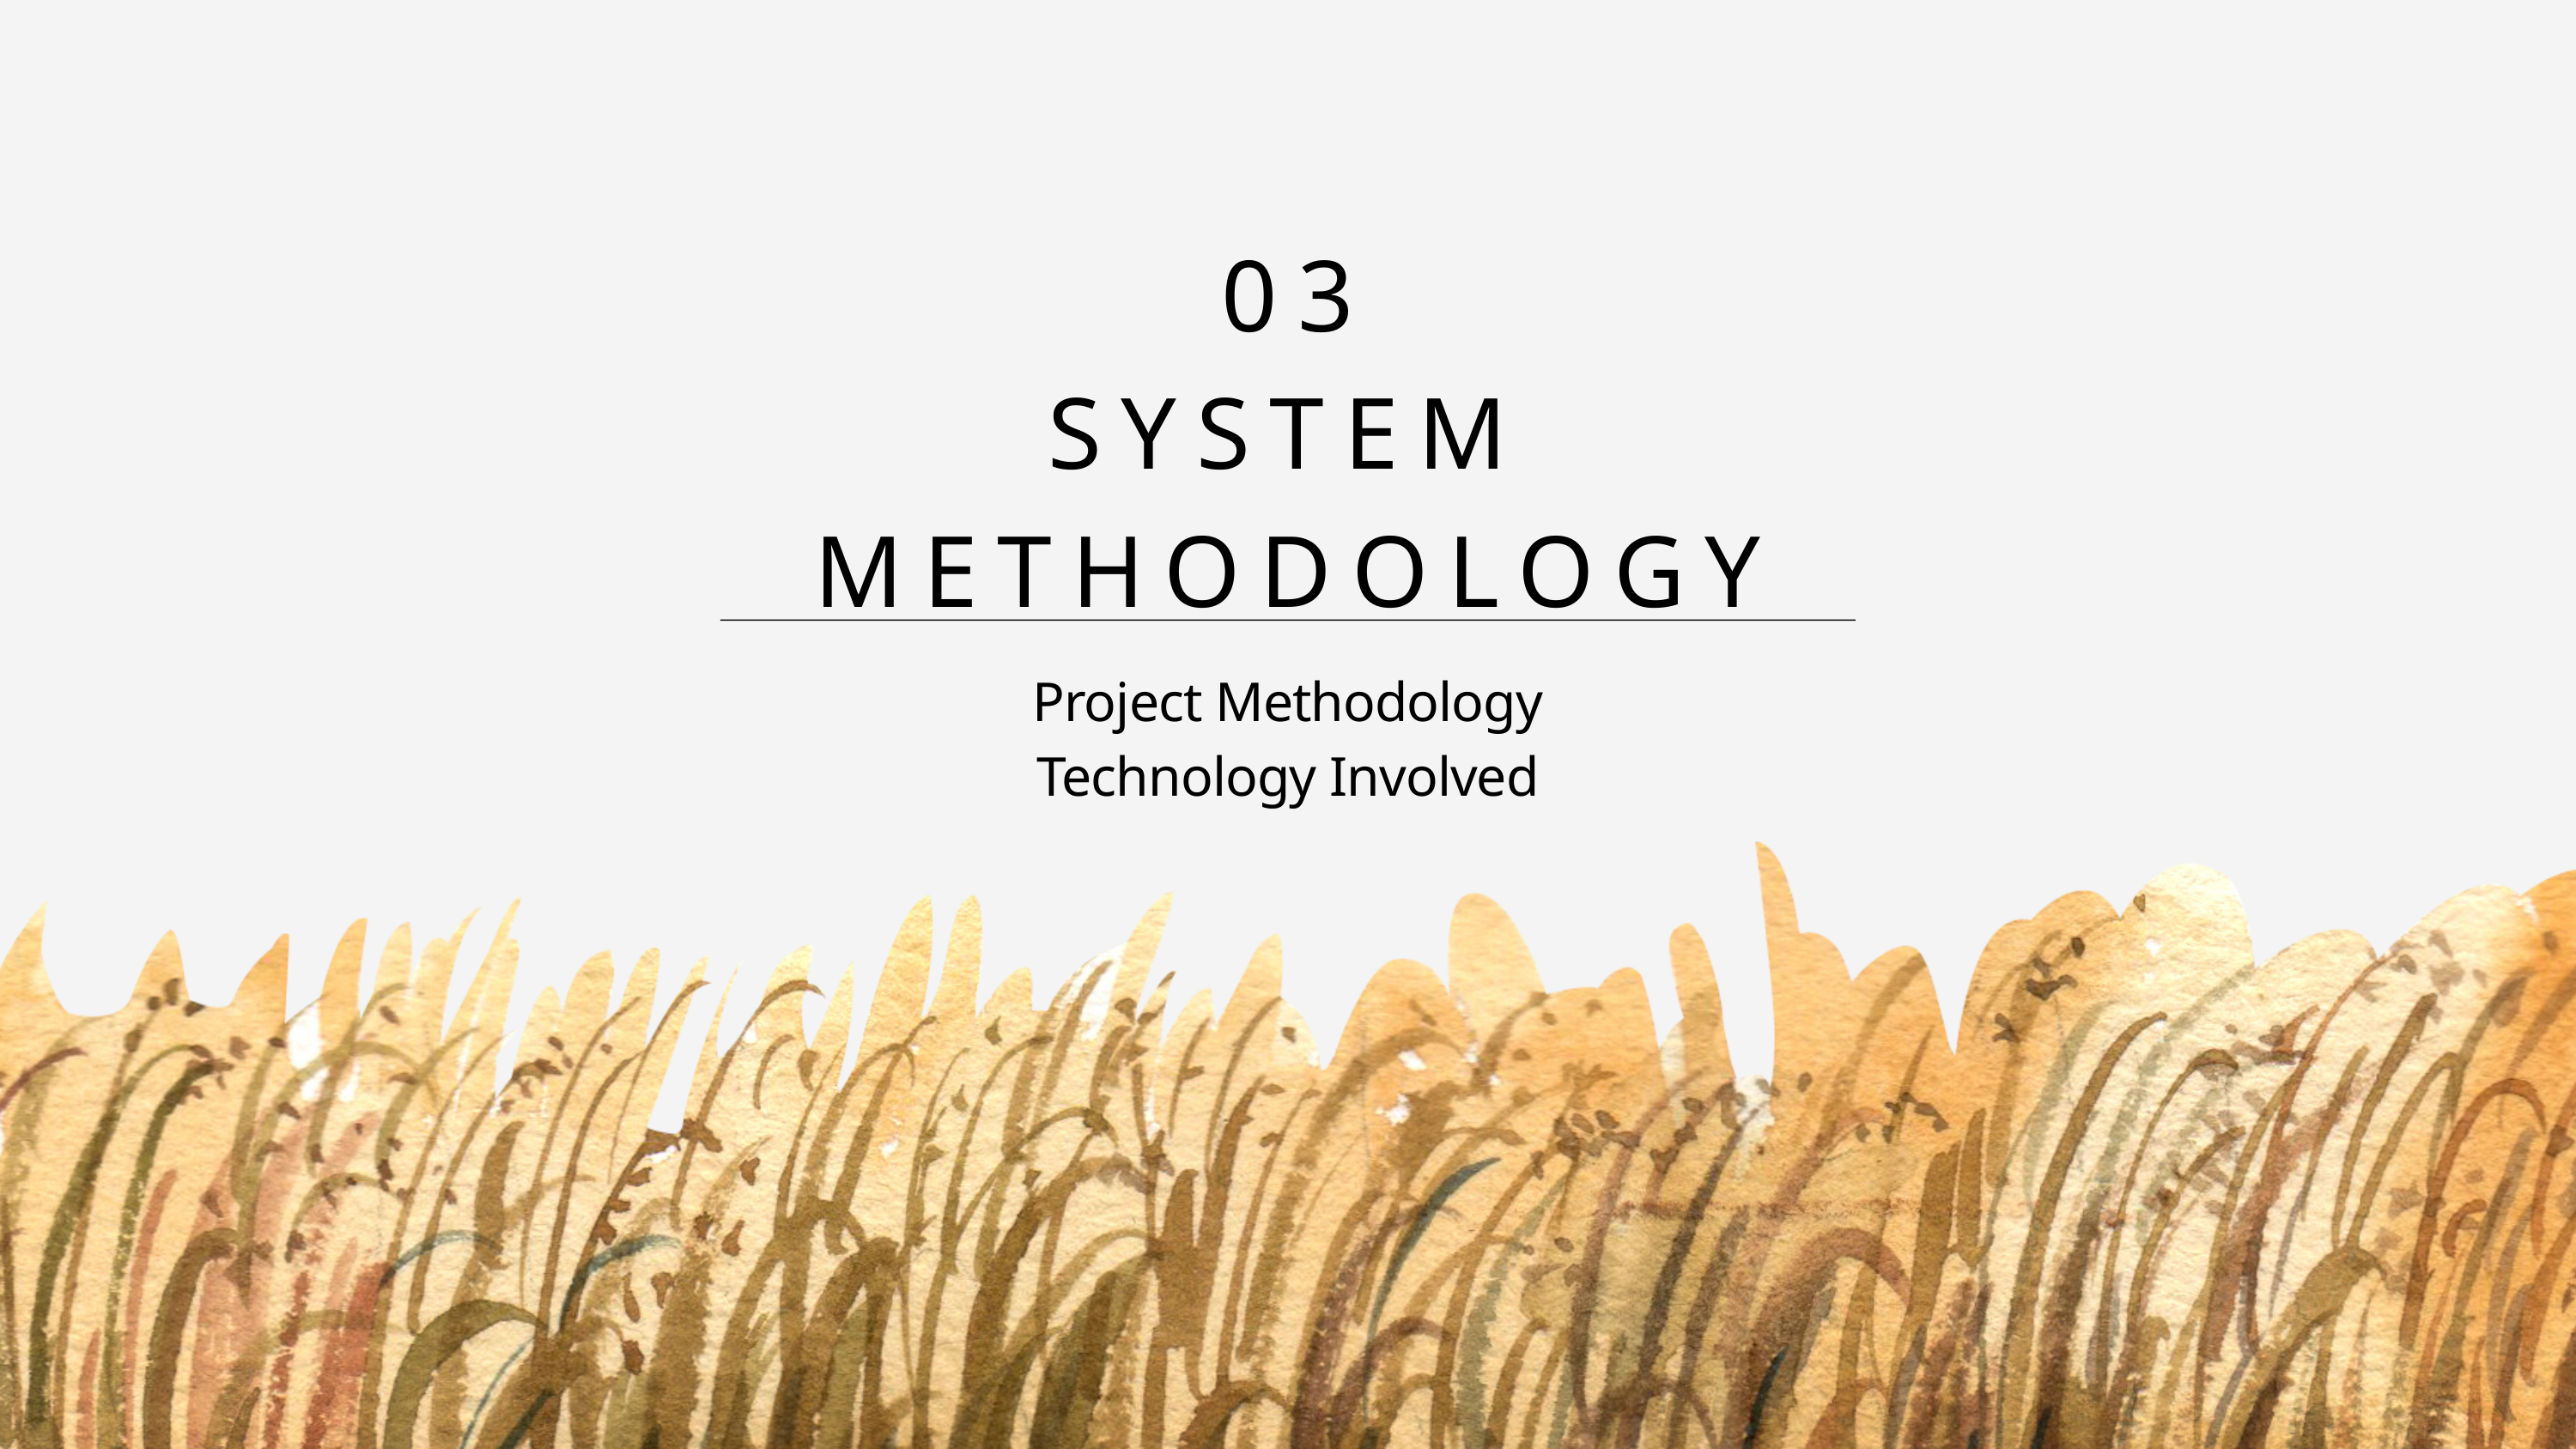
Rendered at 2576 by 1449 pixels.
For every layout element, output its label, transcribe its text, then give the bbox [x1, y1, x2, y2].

text_box 03 SYSTEM METHODOLOGY [720, 214, 1856, 627]
text_box Project Methodology Technology Involved [912, 657, 1664, 808]
picture [0, 820, 2576, 1449]
